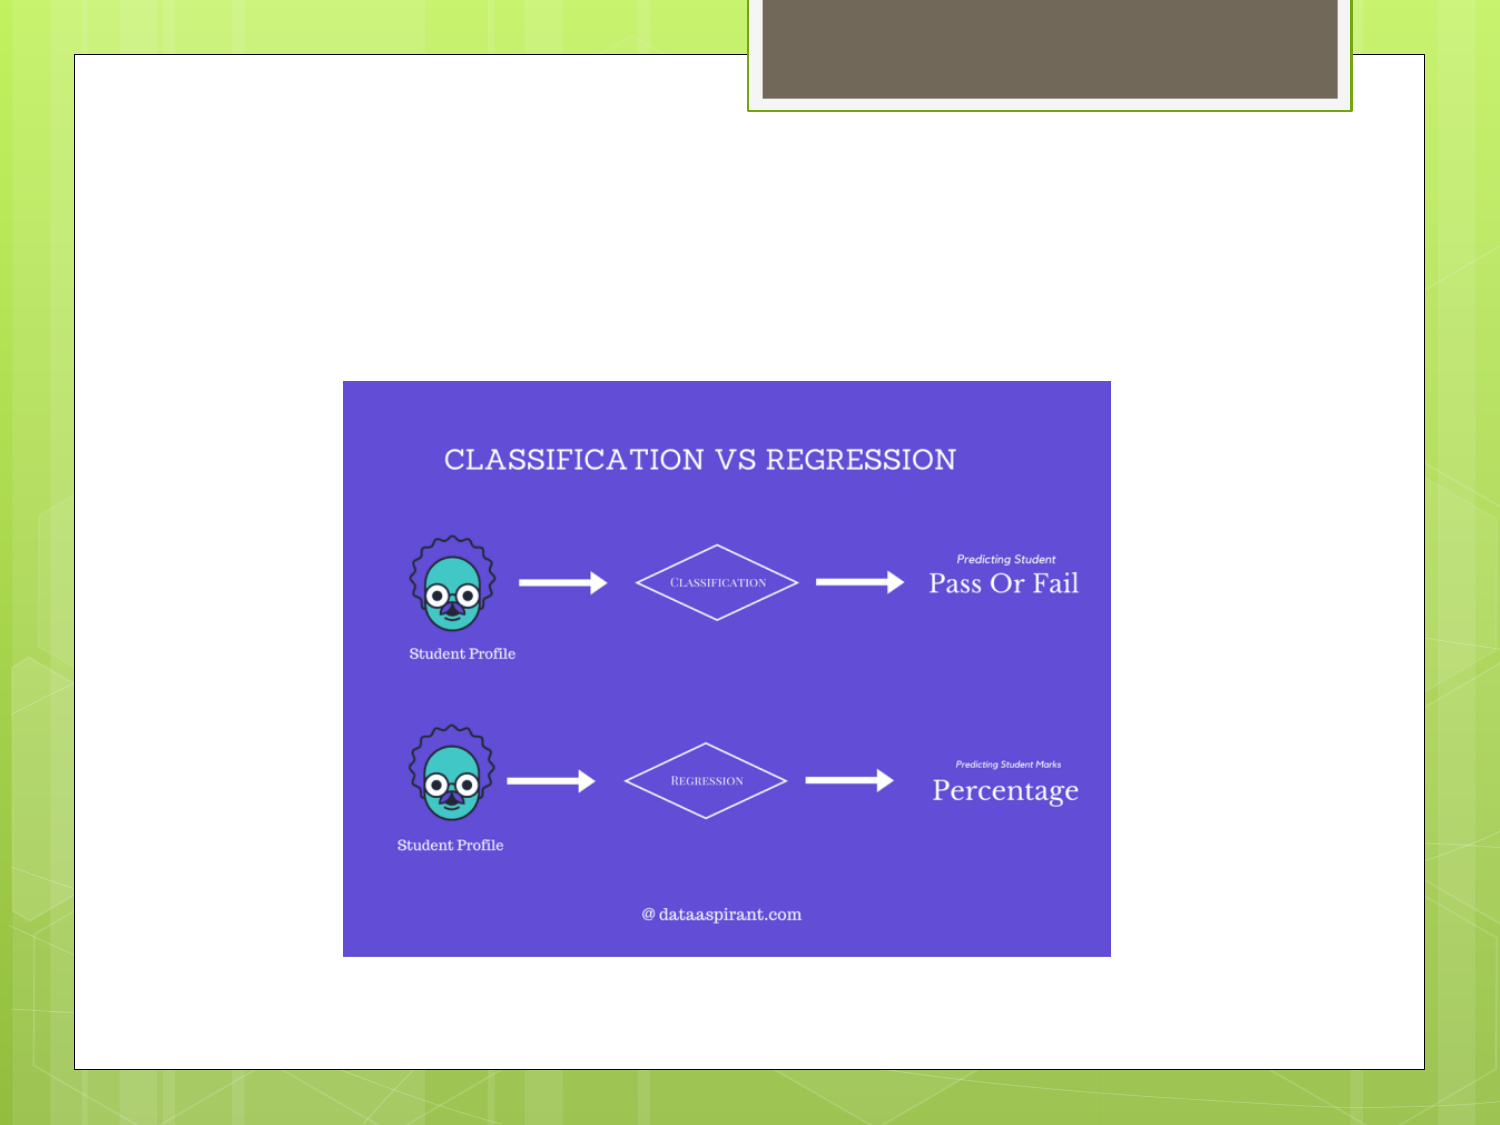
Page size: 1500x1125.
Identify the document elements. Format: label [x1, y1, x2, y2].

list [343, 380, 1111, 957]
